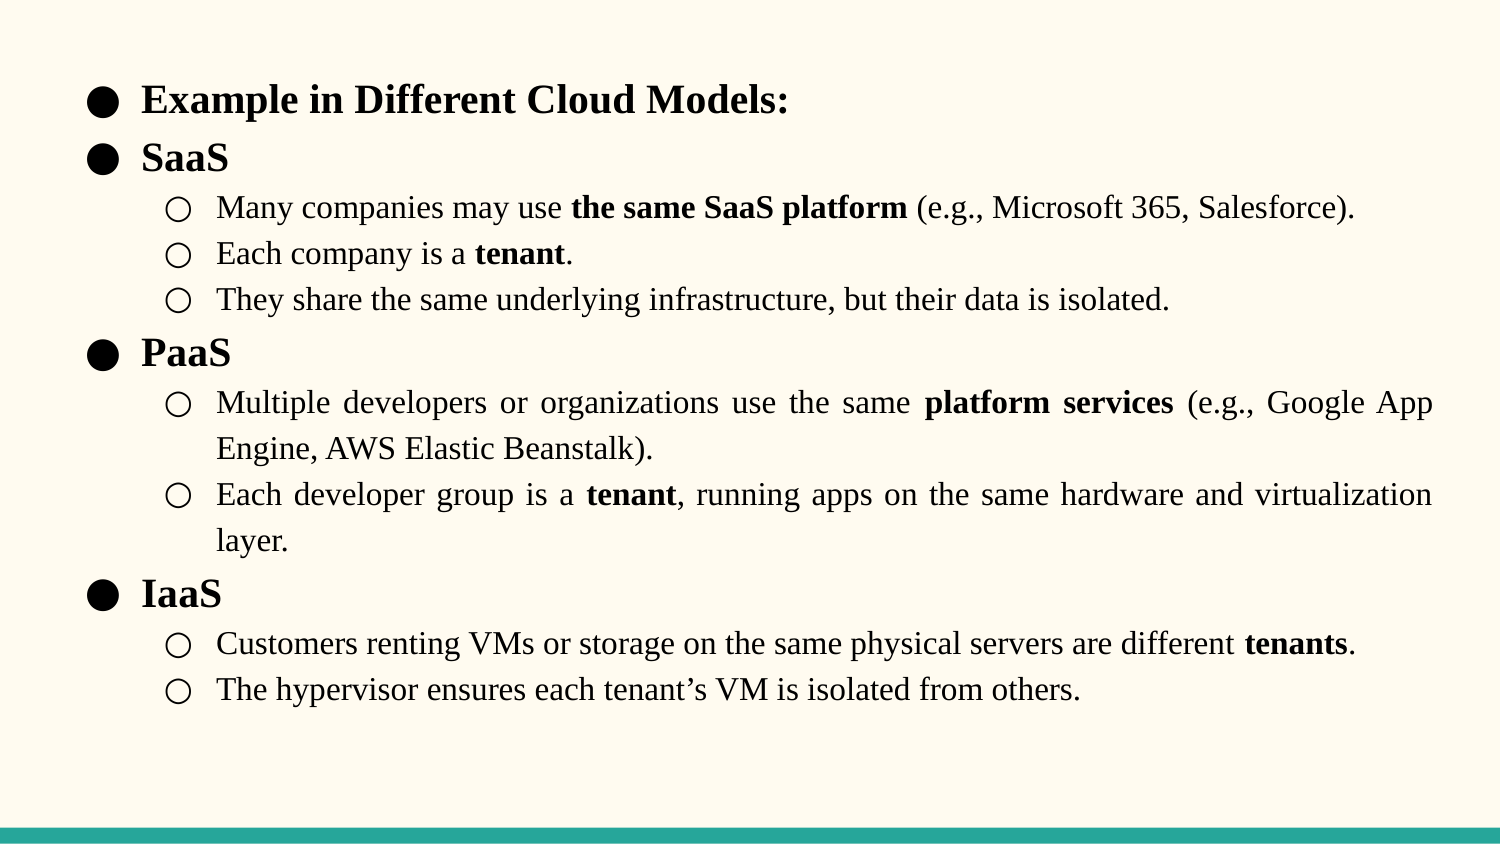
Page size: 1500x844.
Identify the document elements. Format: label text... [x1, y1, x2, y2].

list Example in Different Cloud Models: SaaS Many companies may use the same SaaS platform (e.g., Microsoft 365, Salesforce). Each company is a tenant. They share the same underlying infrastructure, but their data is isolated. PaaS Multiple developers or organizations use the same platform services (e.g., Google App Engine, AWS Elastic Beanstalk). Each developer group is a tenant, running apps on the same hardware and virtualization layer. IaaS Customers renting VMs or storage on the same physical servers are different tenants. The hypervisor ensures each tenant’s VM is isolated from others. [51, 49, 1449, 750]
